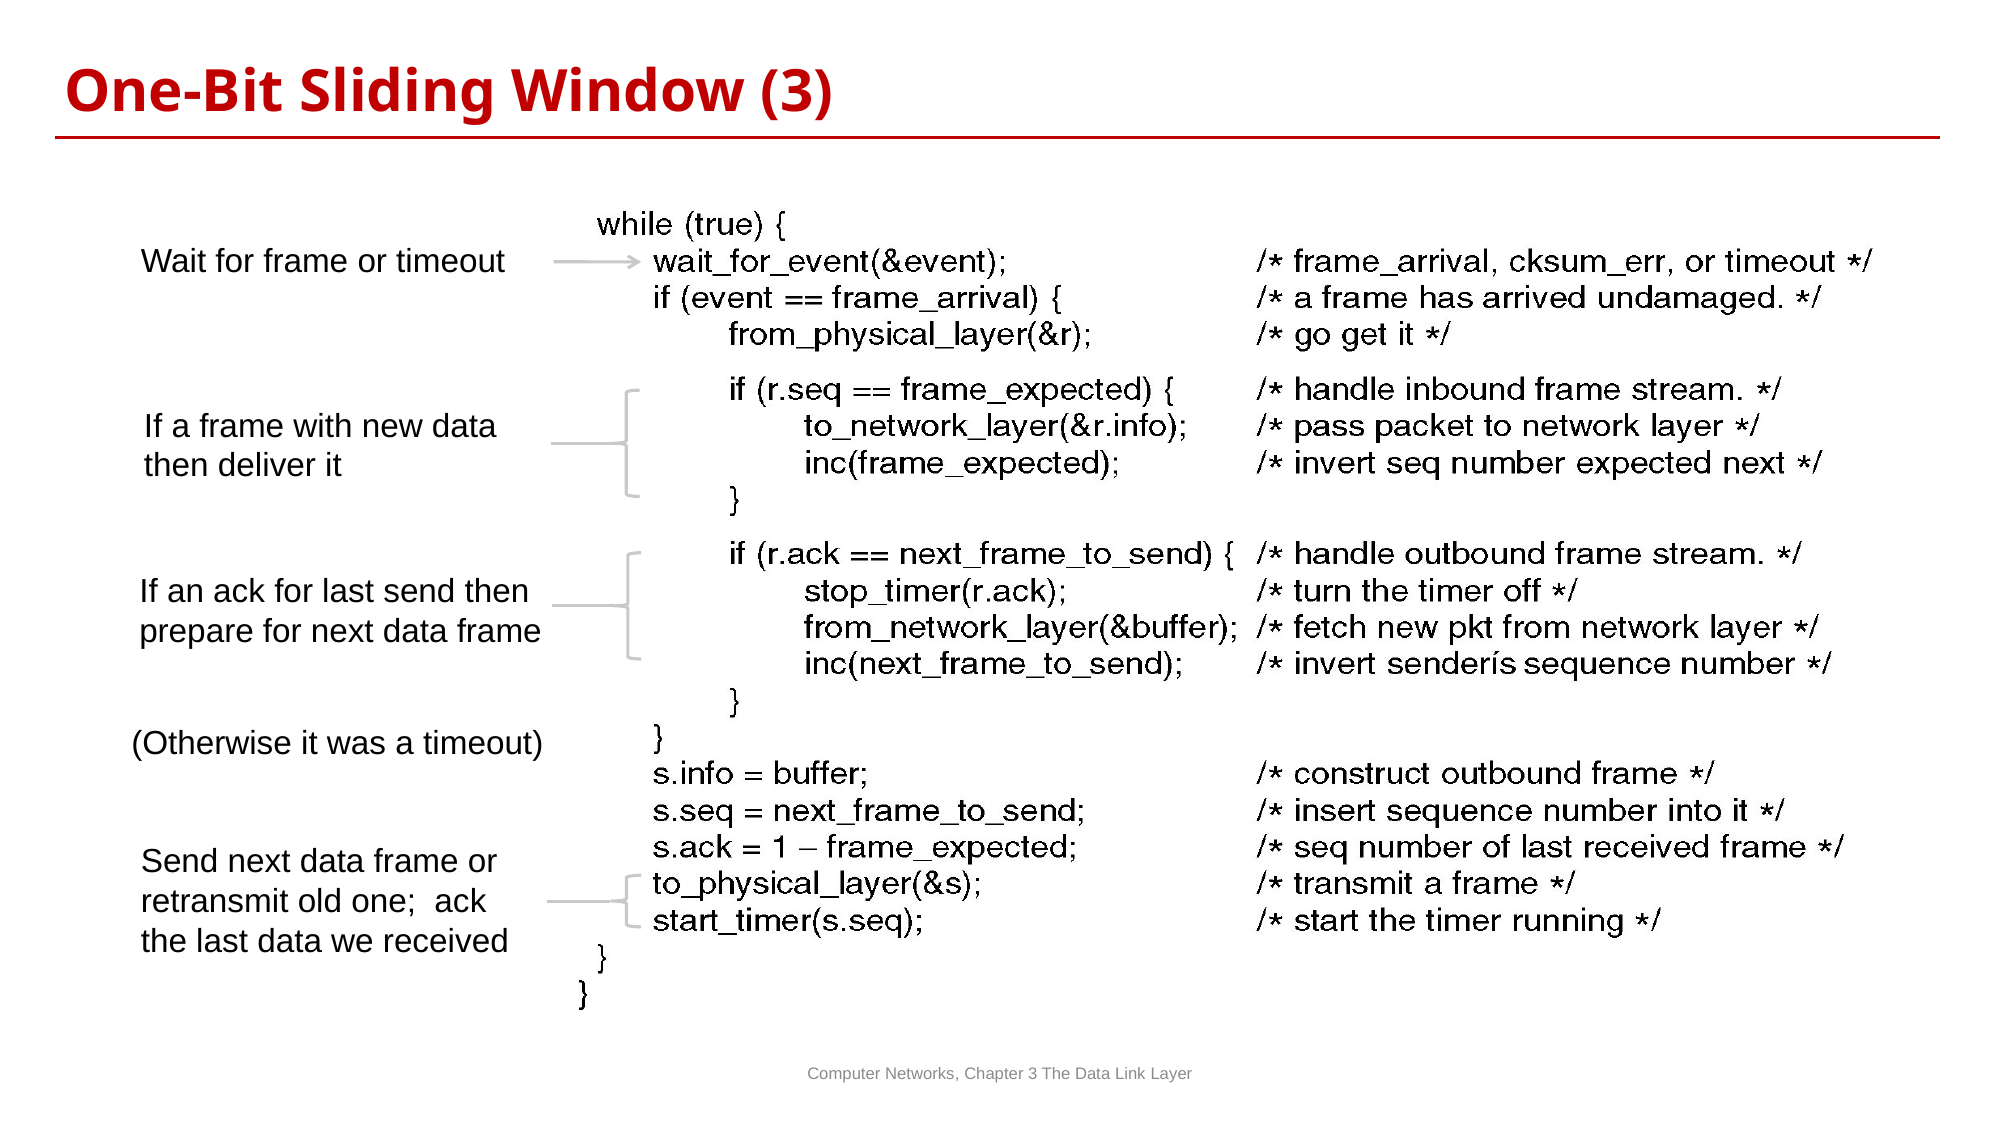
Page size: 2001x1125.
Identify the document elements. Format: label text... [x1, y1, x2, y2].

text_box Send next data frame or retransmit old one; ack the last data we received [126, 831, 548, 966]
text_box (Otherwise it was a timeout) [116, 713, 577, 769]
text_box Wait for frame or timeout [126, 231, 577, 287]
text_box One-Bit Sliding Window (3) [49, 45, 1972, 130]
picture [577, 201, 1886, 1011]
text_box If a frame with new data then deliver it [129, 396, 541, 491]
footer Computer Networks, Chapter 3 The Data Link Layer [662, 1042, 1338, 1103]
text_box If an ack for last send then prepare for next data frame [124, 562, 564, 657]
